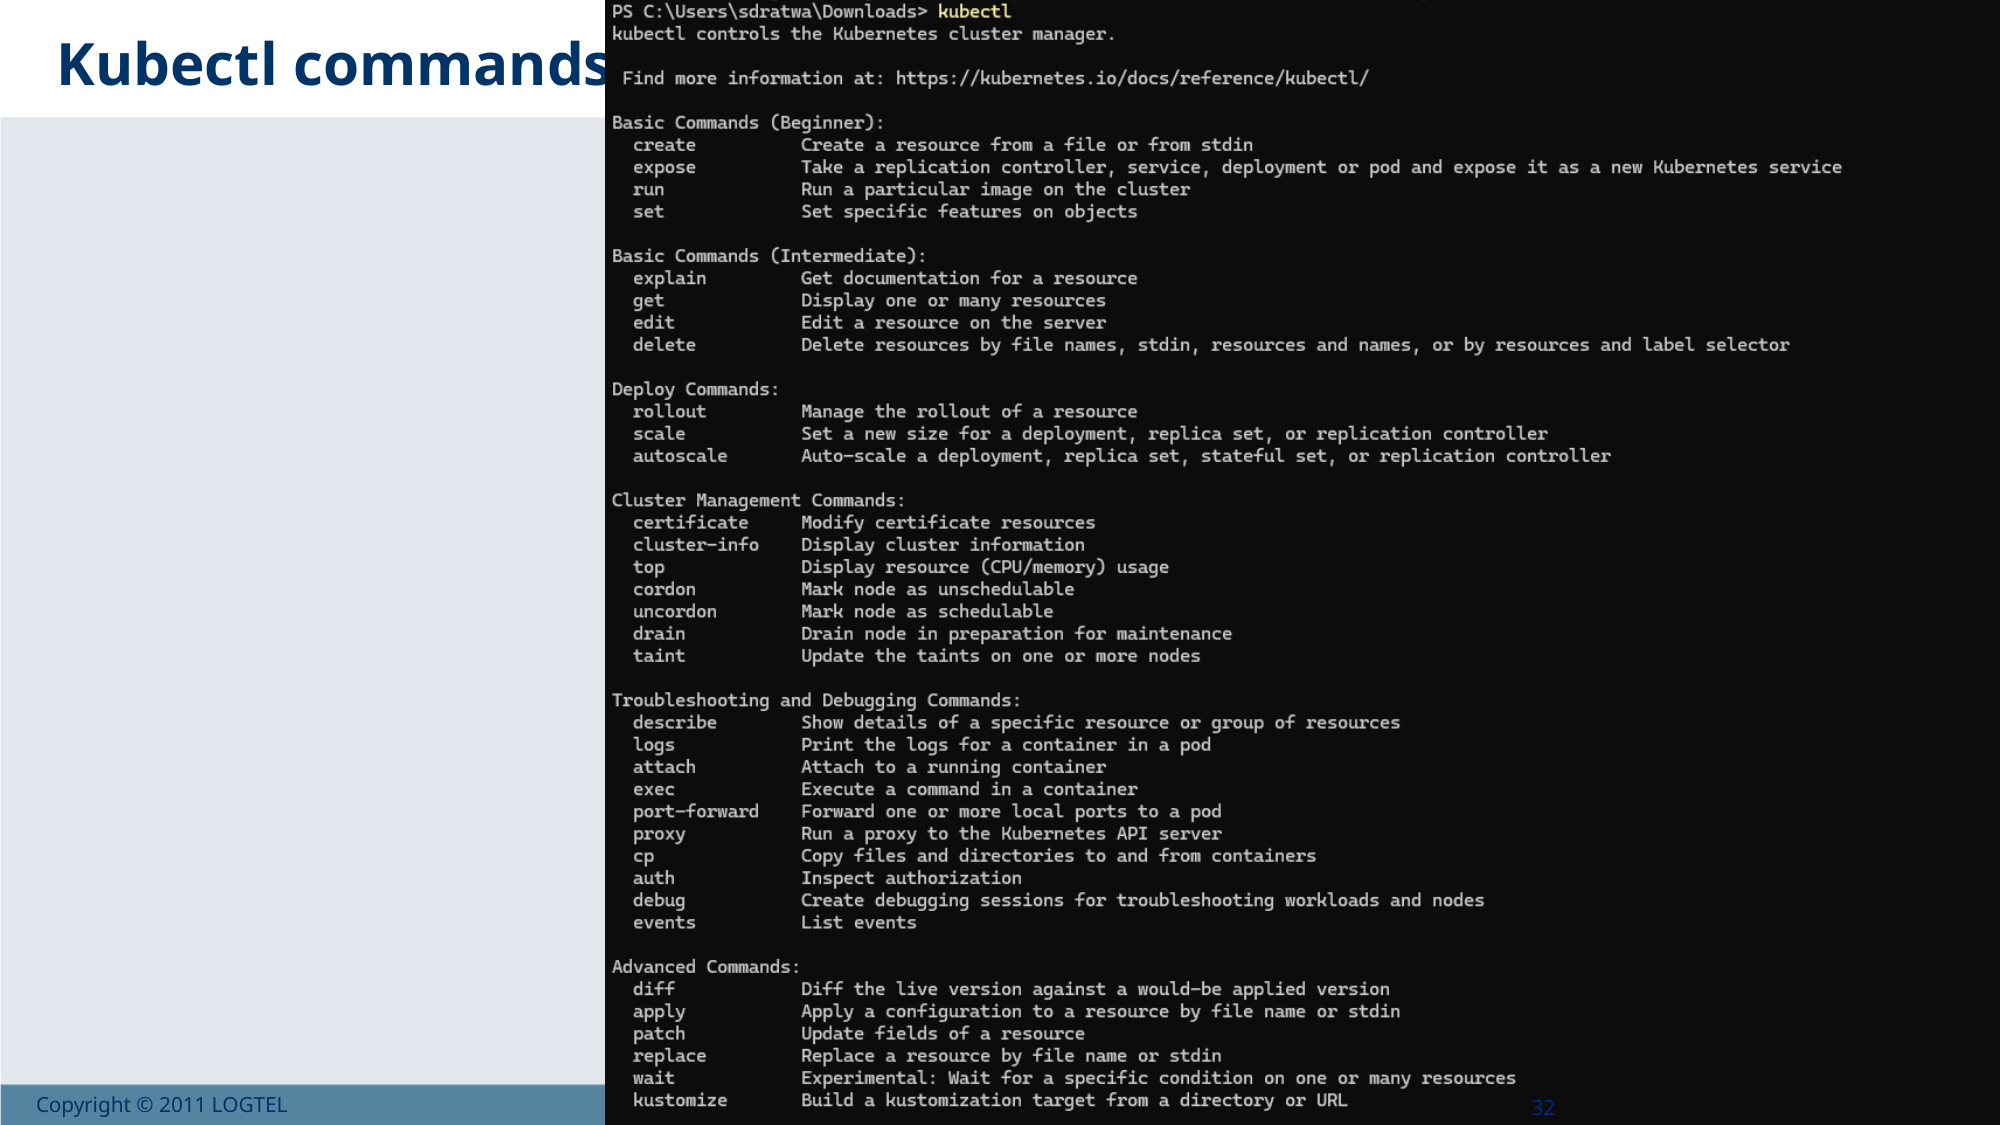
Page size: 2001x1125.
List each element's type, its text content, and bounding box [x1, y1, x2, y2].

picture [0, 3, 605, 1125]
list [605, 0, 2000, 1125]
title Kubectl commands [41, 24, 599, 101]
